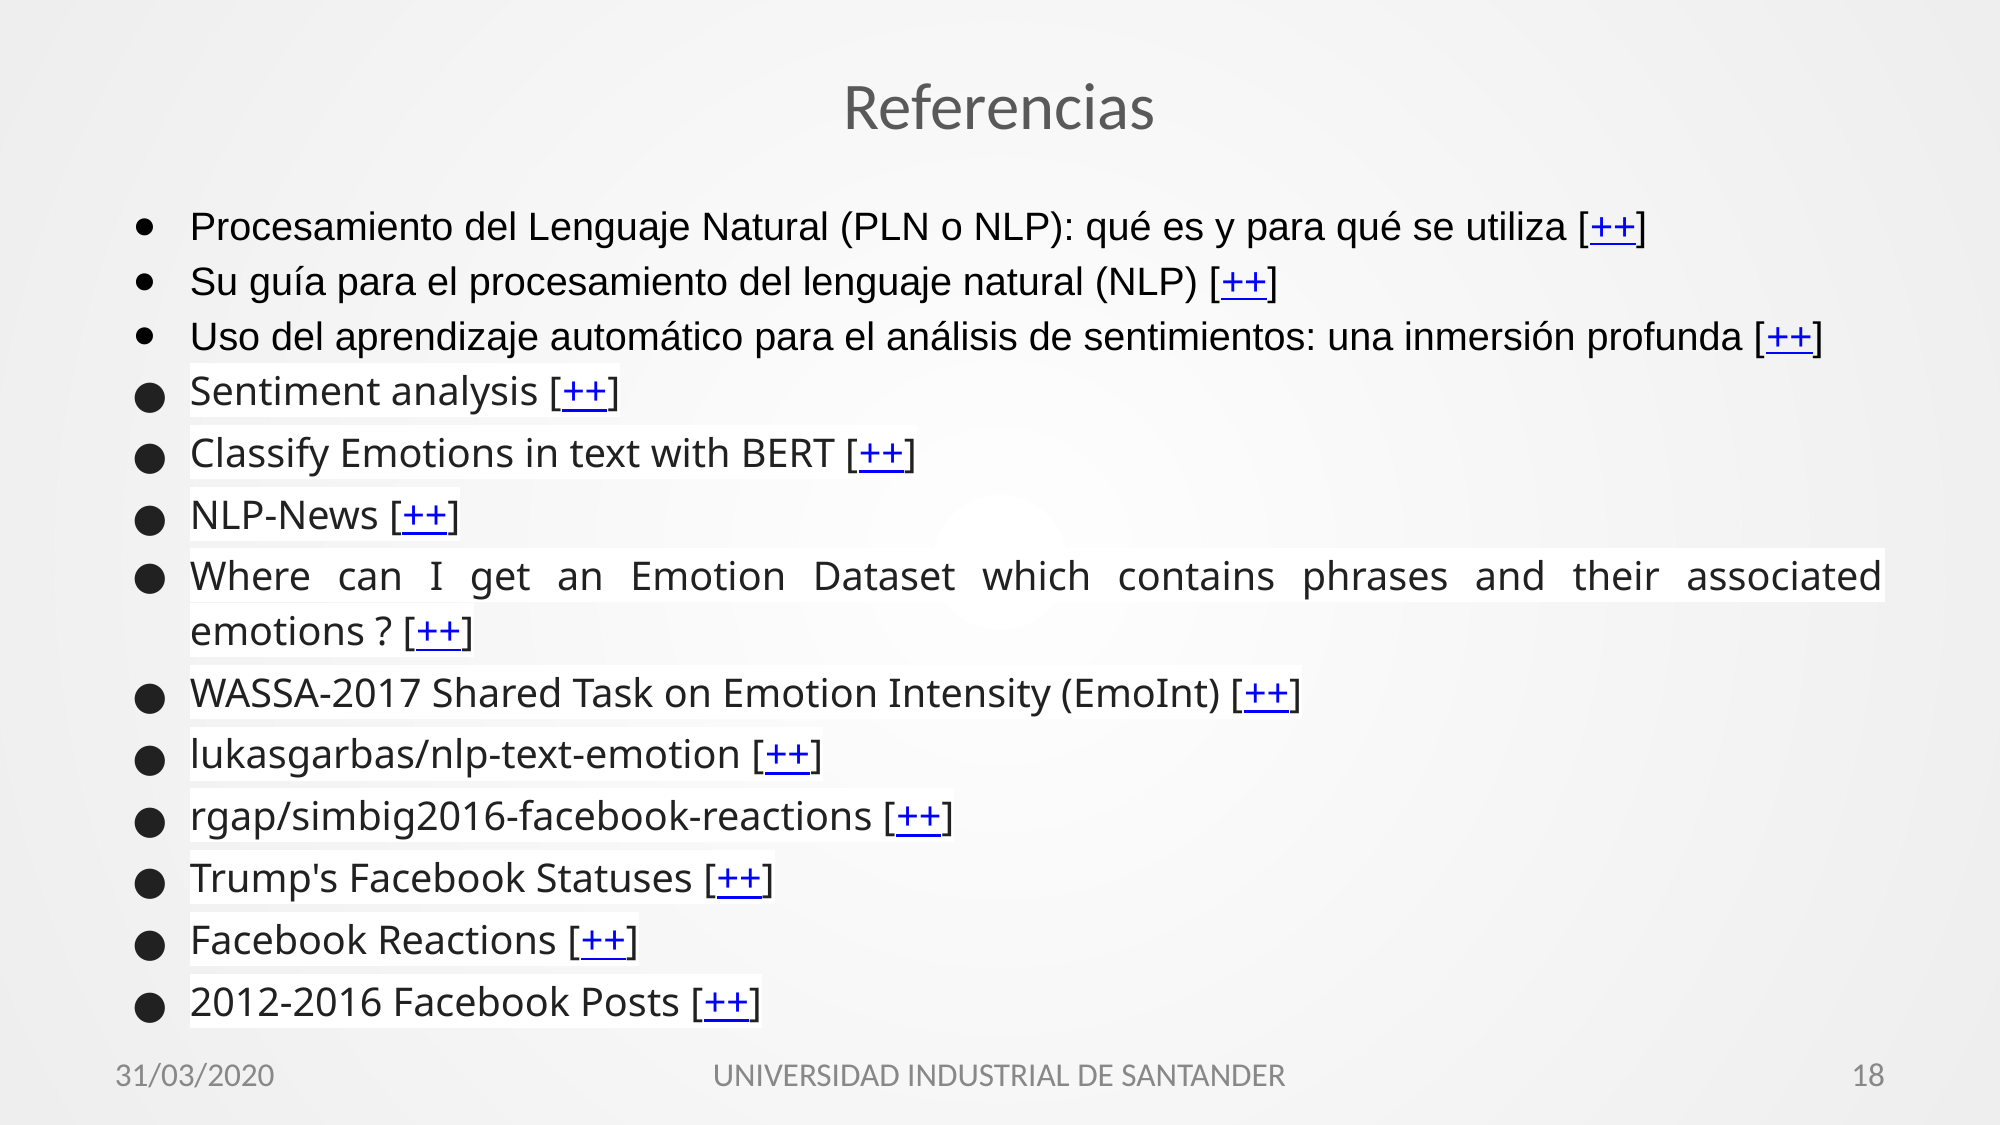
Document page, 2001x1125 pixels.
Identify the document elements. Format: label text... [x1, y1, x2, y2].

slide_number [99, 1042, 567, 1103]
list Procesamiento del Lenguaje Natural (PLN o NLP): qué es y para qué se utiliza [++] Su guía para el procesamiento del lenguaje natural (NLP) [++] Uso del aprendizaje automático para el análisis de sentimientos: una inmersión profunda [++] Sentiment analysis [++] Classify Emotions in text with BERT [++] NLP-News [++] Where can I get an Emotion Dataset which contains phrases and their associated emotions ? [++] WASSA-2017 Shared Task on Emotion Intensity (EmoInt) [++] lukasgarbas/nlp-text-emotion [++] rgap/simbig2016-facebook-reactions [++] Trump's Facebook Statuses [++] Facebook Reactions [++] 2012-2016 Facebook Posts [++] [99, 186, 1900, 1005]
slide_number ‹#› [1433, 1042, 1900, 1103]
footer UNIVERSIDAD INDUSTRIAL DE SANTANDER [683, 1042, 1317, 1103]
title Referencias [99, 45, 1900, 162]
